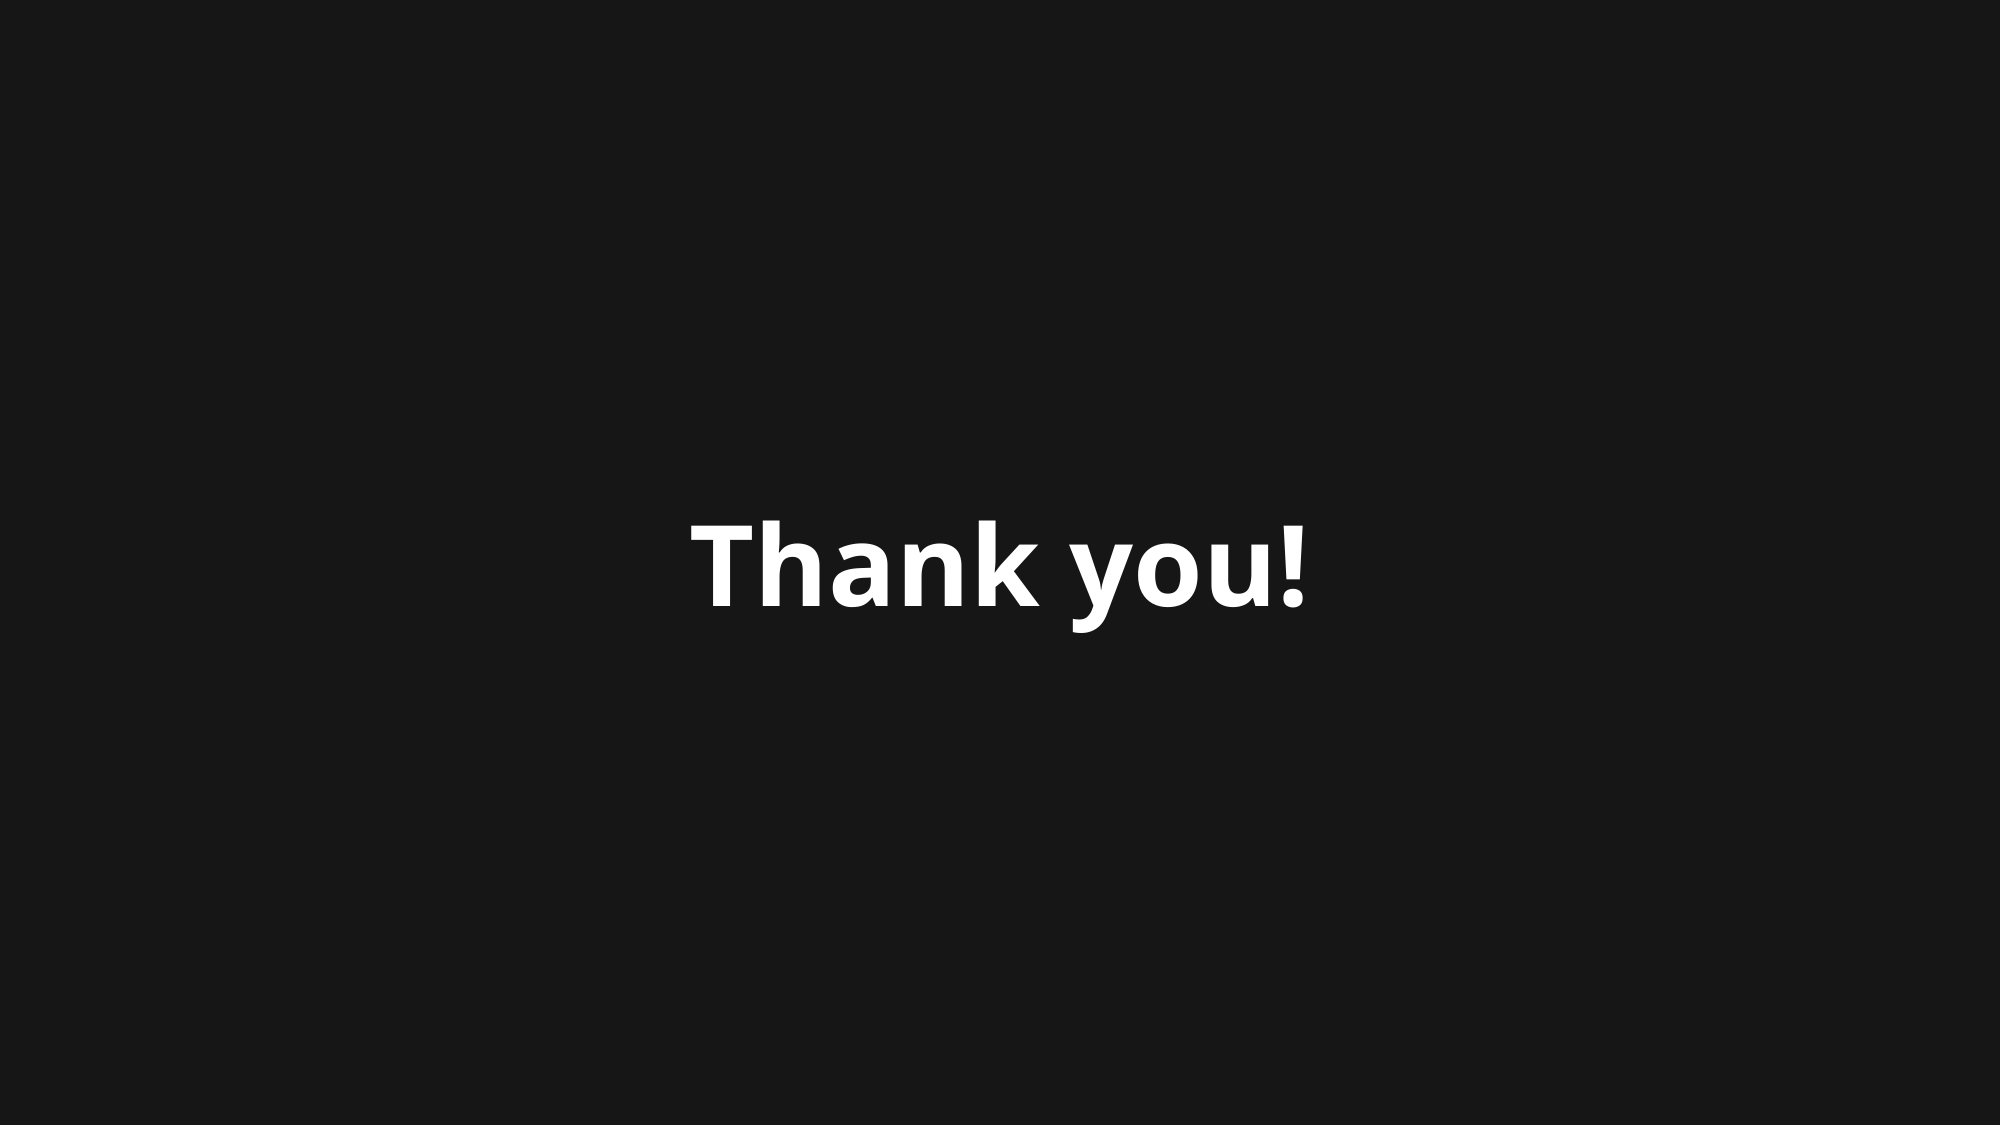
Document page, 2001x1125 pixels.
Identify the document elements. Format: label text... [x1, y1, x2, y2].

text_box Thank you! [631, 486, 1369, 637]
